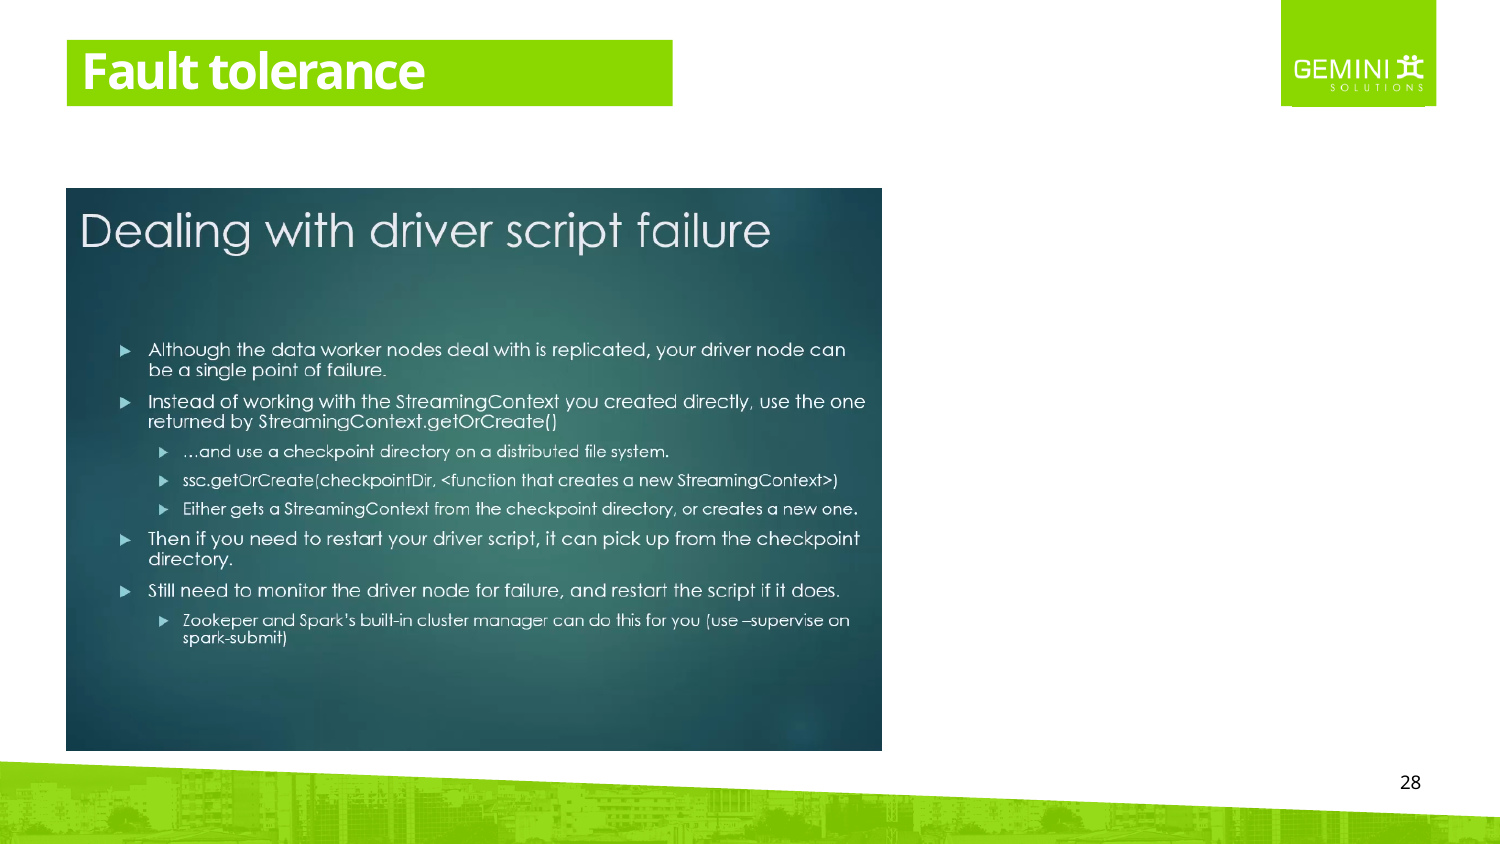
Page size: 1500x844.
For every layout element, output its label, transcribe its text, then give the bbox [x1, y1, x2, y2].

title Fault tolerance [66, 39, 673, 107]
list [66, 188, 882, 751]
slide_number 28 [1342, 761, 1437, 807]
picture [1292, 39, 1425, 107]
